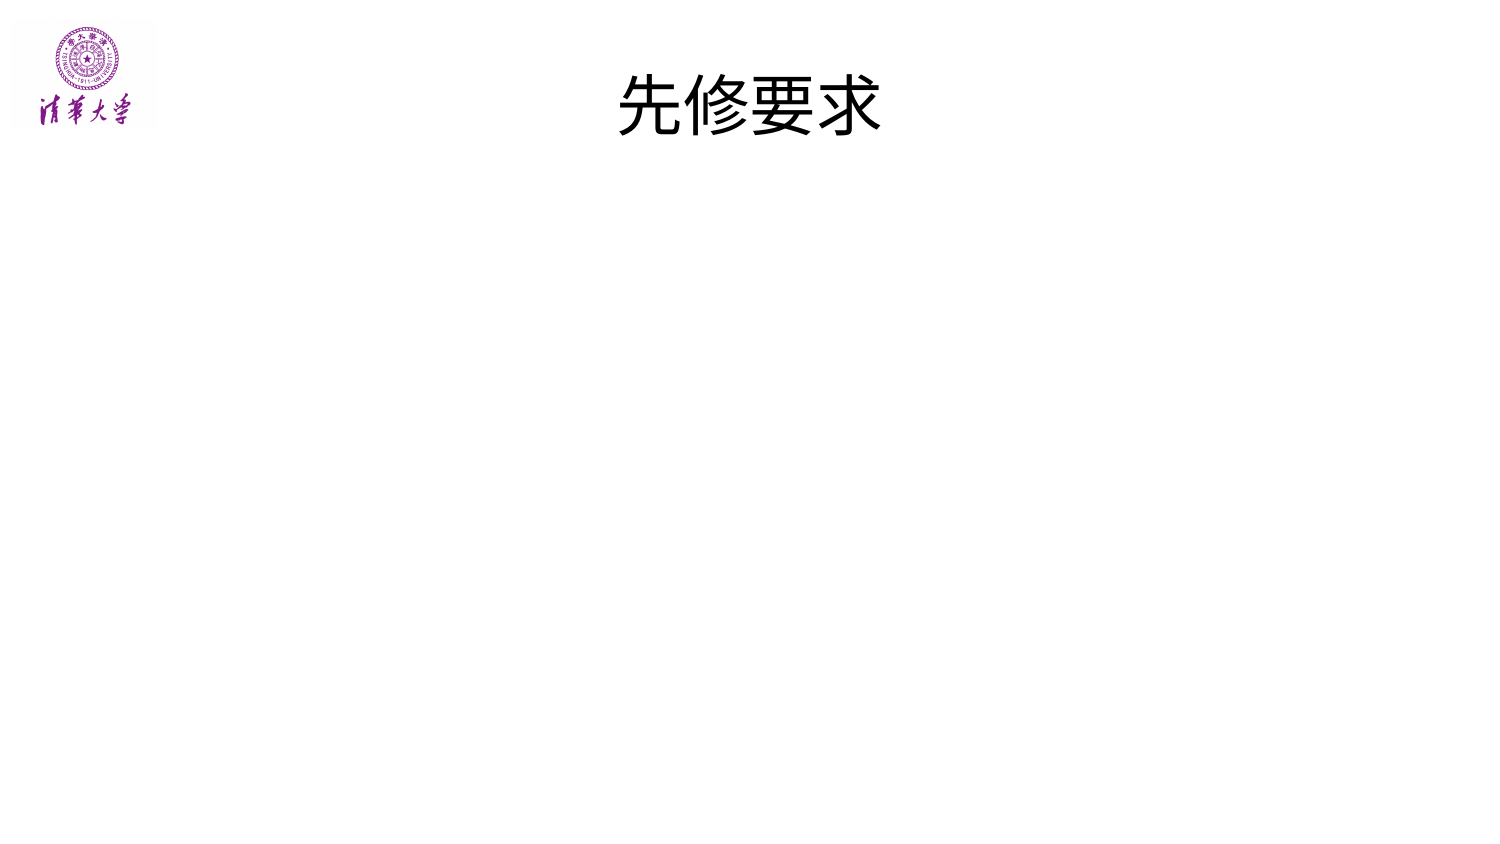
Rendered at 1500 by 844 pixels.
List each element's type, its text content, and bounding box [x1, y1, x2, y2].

title 先修要求 [75, 33, 1425, 175]
